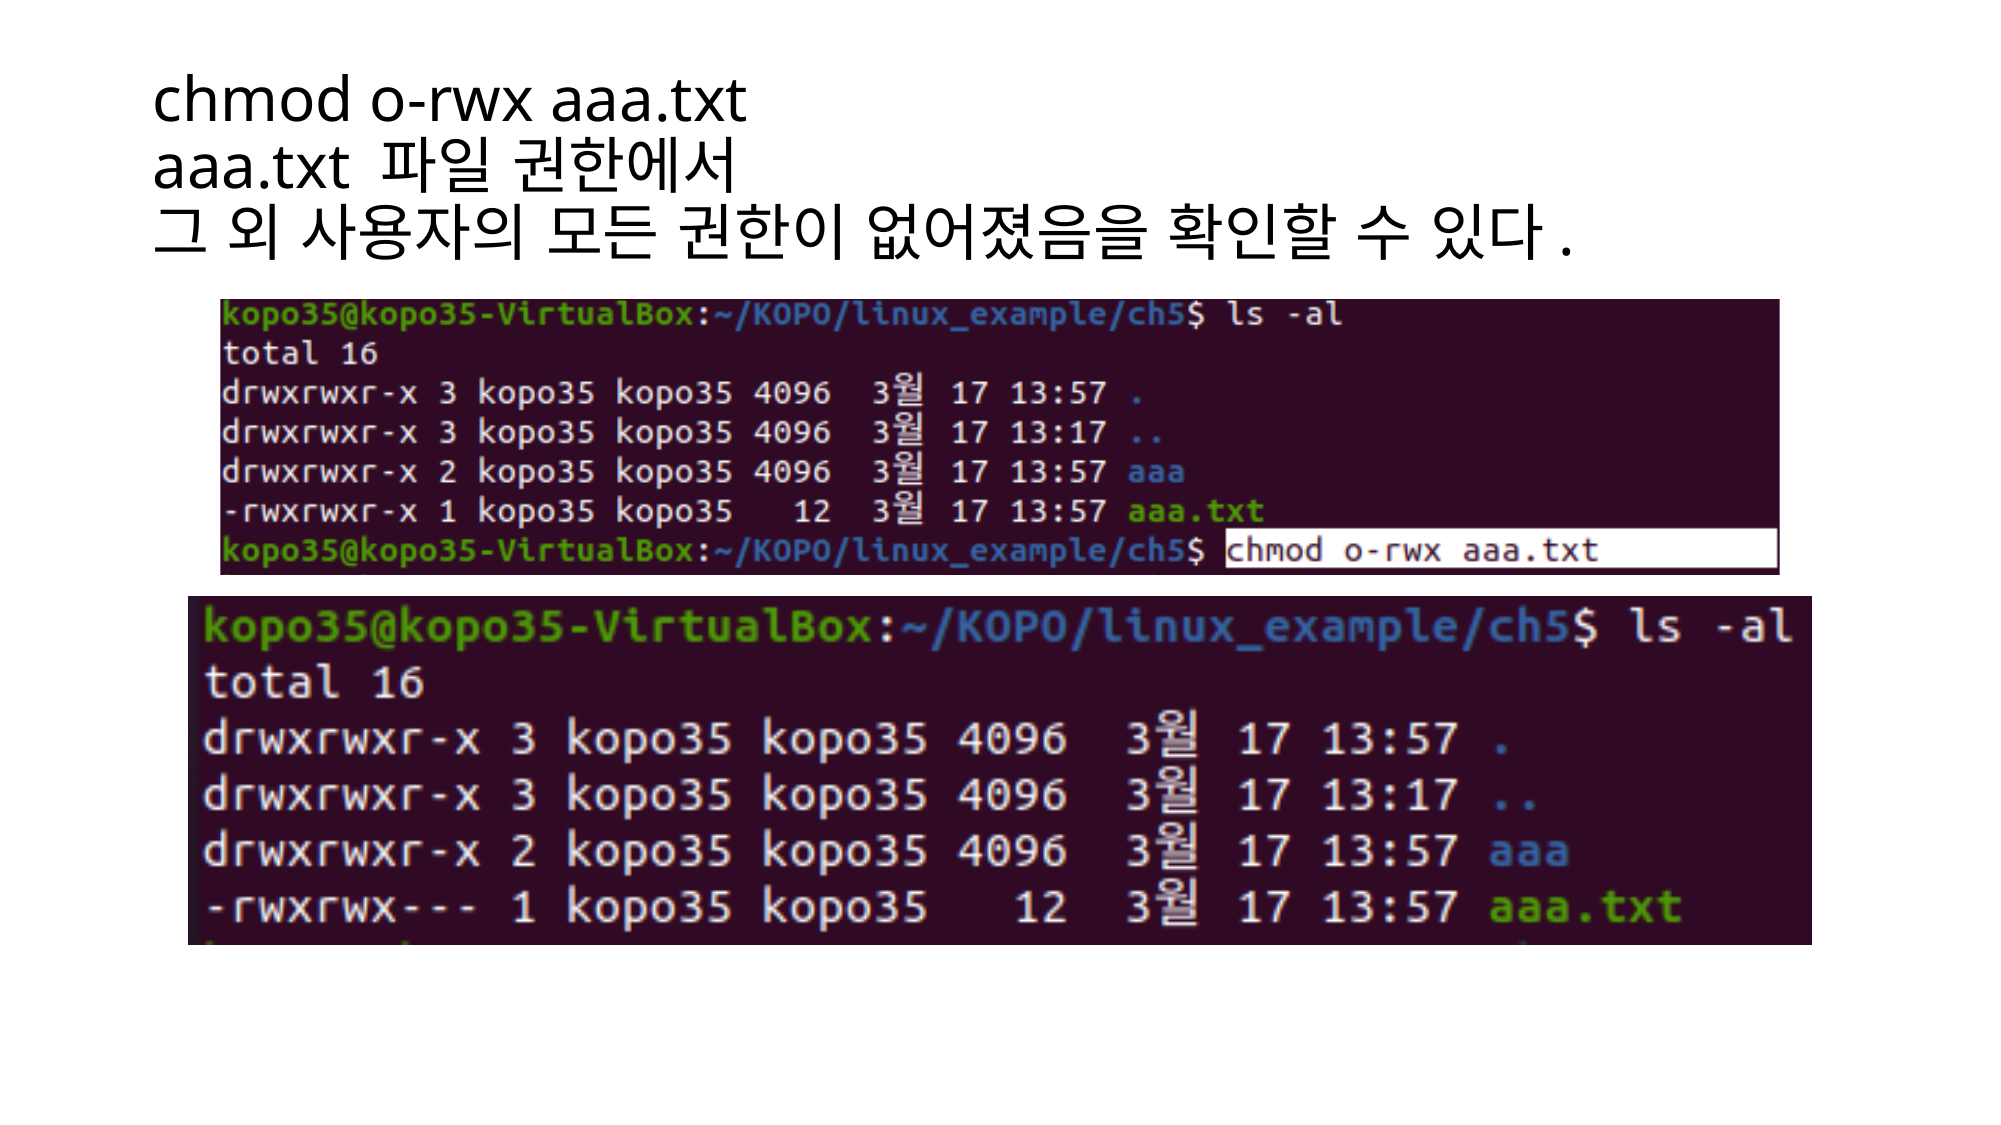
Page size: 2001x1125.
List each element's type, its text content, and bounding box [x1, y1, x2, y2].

picture [220, 299, 1780, 575]
picture [188, 596, 1812, 945]
title chmod o-rwx aaa.txt aaa.txt 파일 권한에서 그 외 사용자의 모든 권한이 없어졌음을 확인할 수 있다. [137, 59, 1863, 278]
